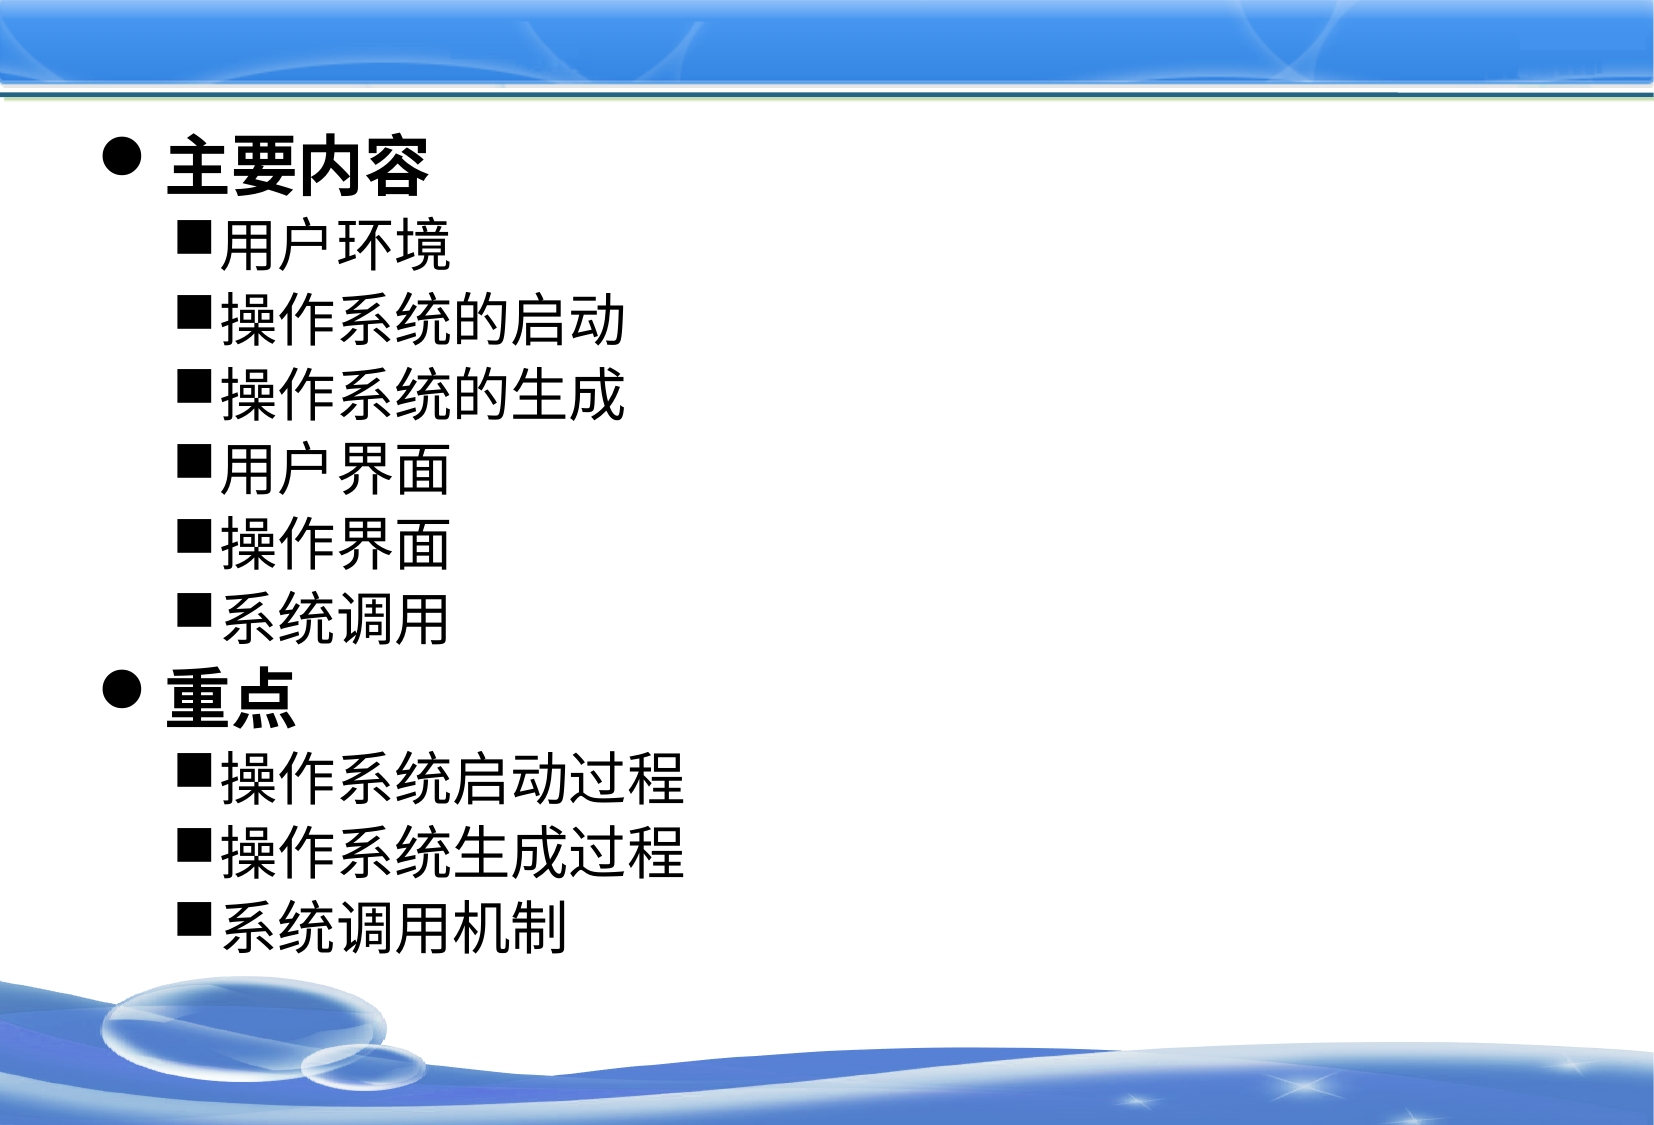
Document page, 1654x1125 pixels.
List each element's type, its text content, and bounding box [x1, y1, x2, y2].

list 主要内容 用户环境 操作系统的启动 操作系统的生成 用户界面 操作界面 系统调用 重点 操作系统启动过程 操作系统生成过程 系统调用机制 [82, 125, 1572, 1006]
picture [0, 976, 1654, 1125]
picture [0, 0, 1654, 88]
